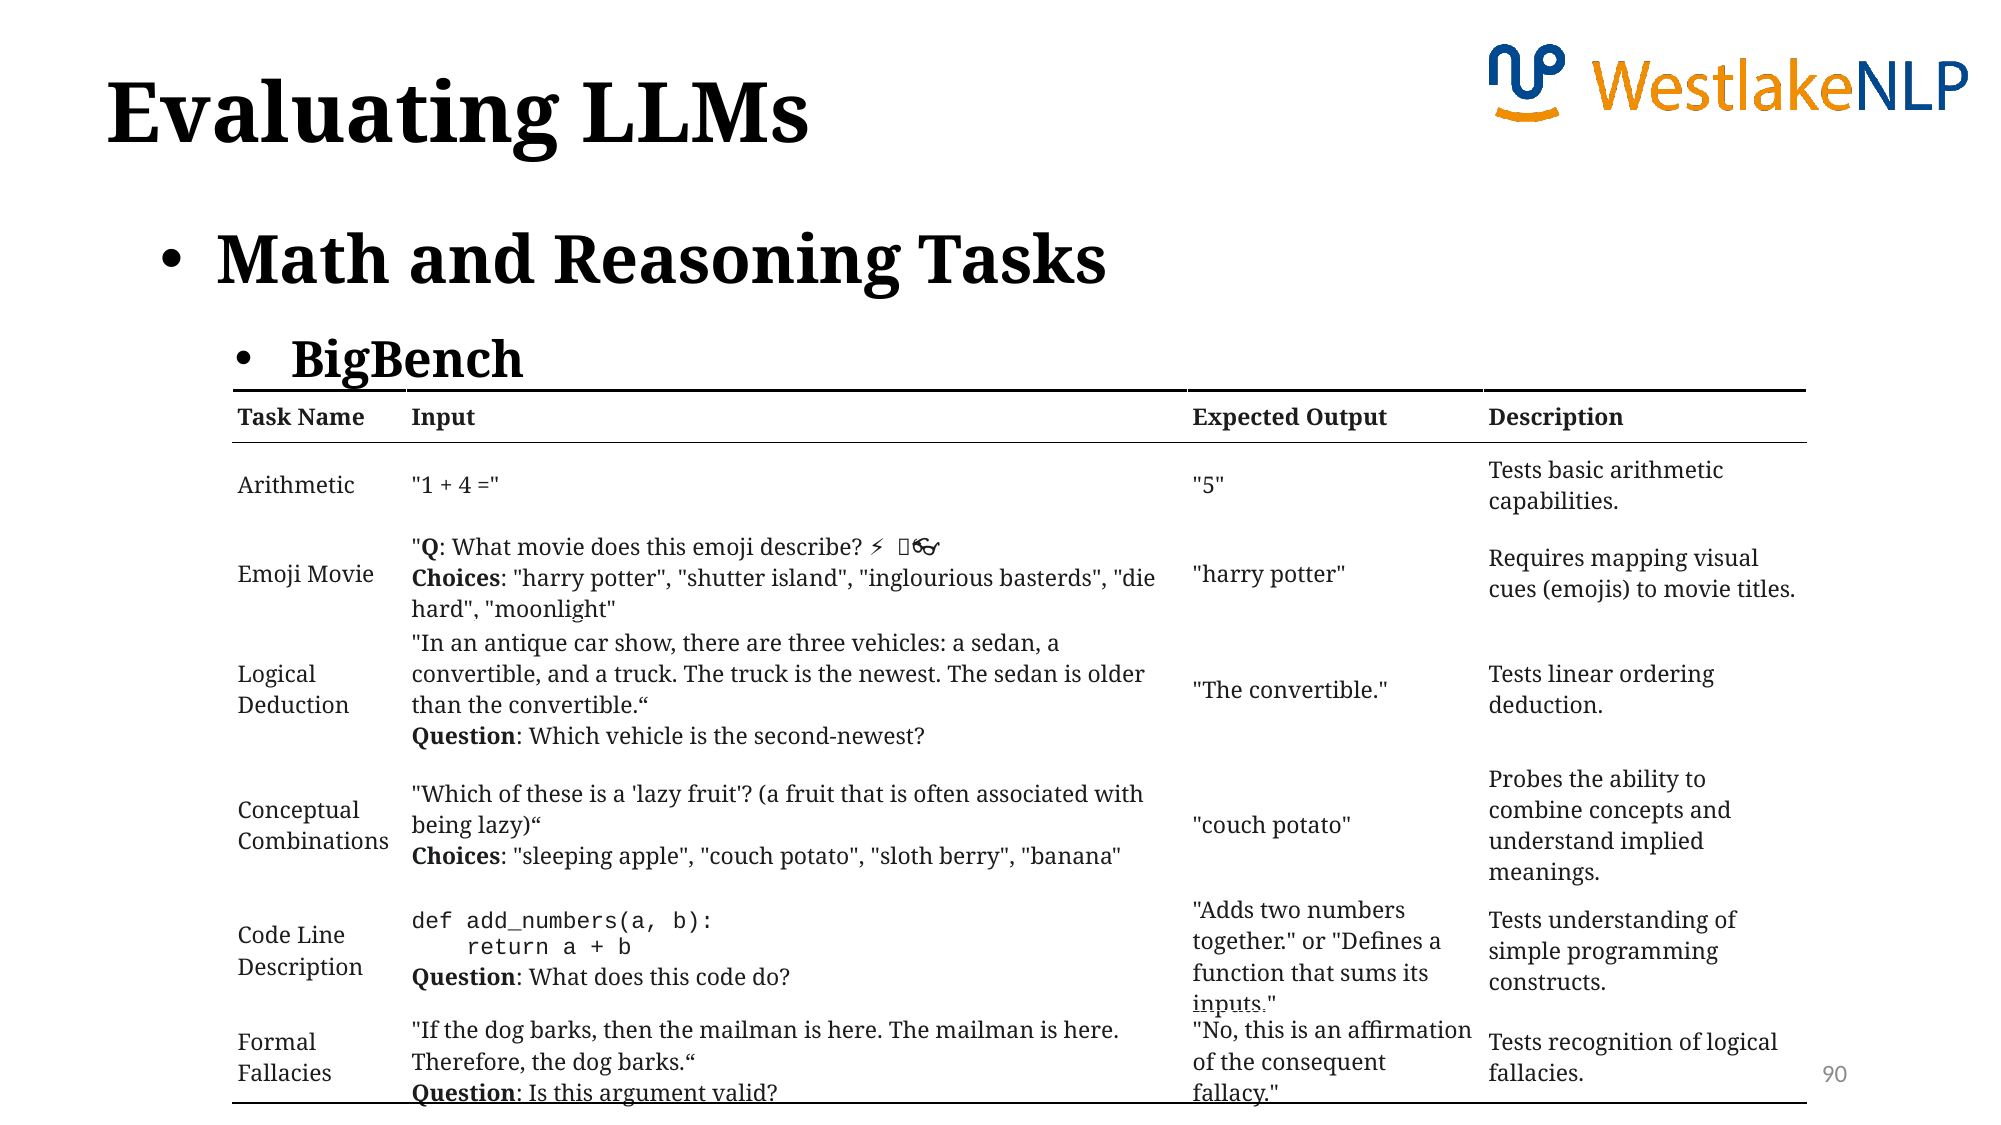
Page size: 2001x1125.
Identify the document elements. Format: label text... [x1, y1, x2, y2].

table_cell Emoji Movie [233, 528, 406, 619]
table_cell "5" [1188, 443, 1483, 527]
table_cell Code Line Description [233, 891, 406, 1010]
table_cell Tests understanding of simple programming constructs. [1484, 891, 1806, 1010]
table_cell "1 + 4 =" [407, 443, 1187, 527]
table_cell "Which of these is a 'lazy fruit'? (a fruit that is often associated with being lazy)“ Choices: "sleeping apple", "couch potato", "sloth berry", "banana" [407, 760, 1187, 890]
table_cell "Adds two numbers together." or "Defines a function that sums its inputs." [1188, 891, 1483, 1010]
slide_number 90 [1807, 1042, 1863, 1103]
table_cell Tests recognition of logical fallacies. [1484, 1011, 1806, 1102]
table_cell Tests linear ordering deduction. [1484, 620, 1806, 759]
table_header Input [407, 392, 1187, 442]
table_cell "harry potter" [1188, 528, 1483, 619]
table_header Task Name [233, 392, 406, 442]
table_cell "couch potato" [1188, 760, 1483, 890]
picture [1459, 0, 2000, 170]
table_cell Requires mapping visual cues (emojis) to movie titles. [1484, 528, 1806, 619]
table_cell Arithmetic [233, 443, 406, 527]
table_header Description [1484, 392, 1806, 442]
table_cell def add_numbers(a, b): return a + b Question: What does this code do? [407, 891, 1187, 1010]
table_header Expected Output [1188, 392, 1483, 442]
table_cell Probes the ability to combine concepts and understand implied meanings. [1484, 760, 1806, 890]
table_cell "The convertible." [1188, 620, 1483, 759]
table_cell Formal Fallacies [233, 1011, 406, 1102]
table_cell "In an antique car show, there are three vehicles: a sedan, a convertible, and a truck. The truck is the newest. The sedan is older than the convertible.“ Question: Which vehicle is the second-newest? [407, 620, 1187, 759]
text_box Evaluating LLMs [91, 52, 1459, 168]
text_box Math and Reasoning Tasks BigBench [144, 169, 1911, 395]
table_cell Tests basic arithmetic capabilities. [1484, 443, 1806, 527]
table_cell Conceptual Combinations [233, 760, 406, 890]
table_cell "Q: What movie does this emoji describe? 👦👓⚡️“ Choices: "harry potter", "shutter island", "inglourious basterds", "die hard", "moonlight" [407, 528, 1187, 619]
table_cell "If the dog barks, then the mailman is here. The mailman is here. Therefore, the dog barks.“ Question: Is this argument valid? [407, 1011, 1187, 1102]
table_cell Logical Deduction [233, 620, 406, 759]
table_cell "No, this is an affirmation of the consequent fallacy." [1188, 1011, 1483, 1102]
